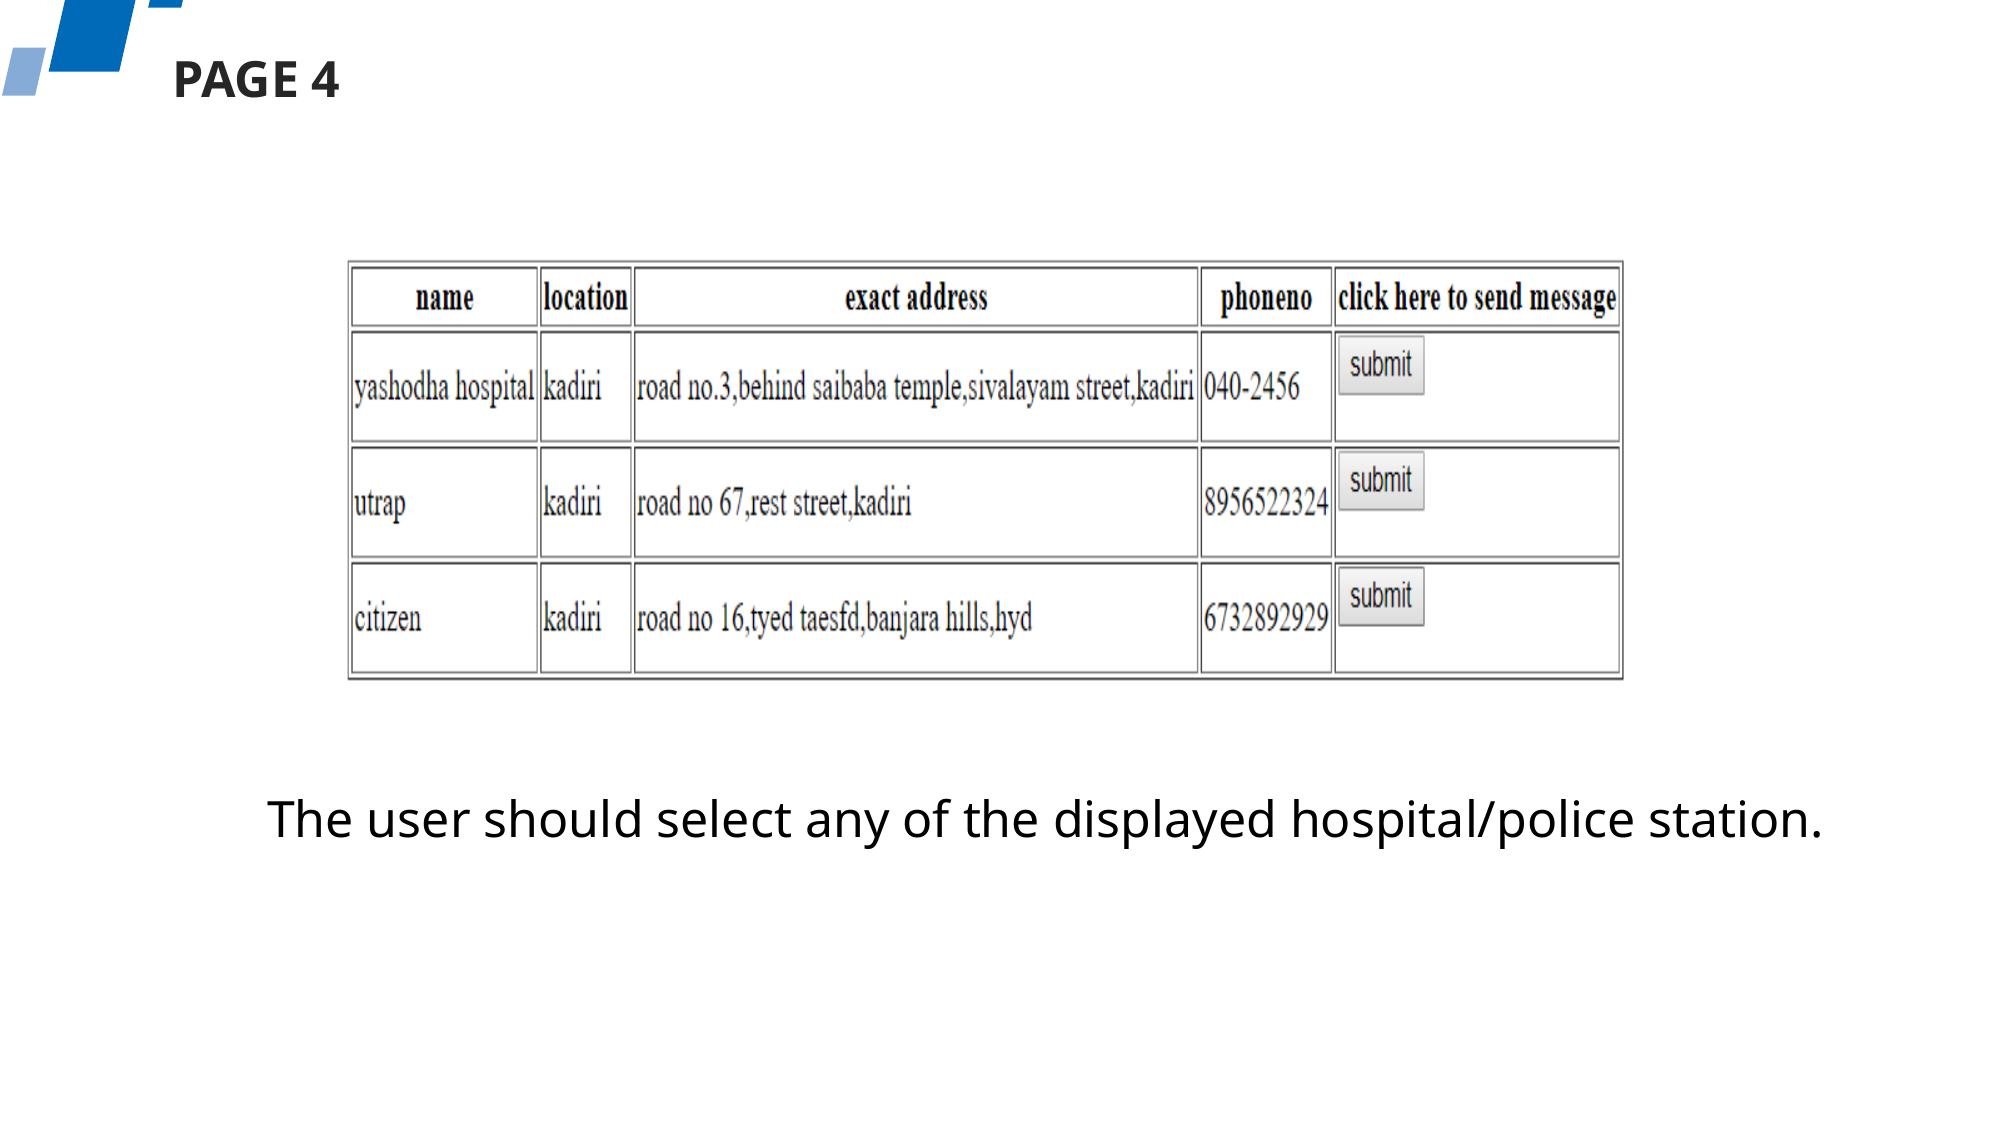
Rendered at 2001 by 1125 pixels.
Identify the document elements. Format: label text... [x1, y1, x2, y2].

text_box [1, 0, 187, 96]
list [339, 141, 1735, 1068]
text_box The user should select any of the displayed hospital/police station. [252, 780, 339, 856]
text_box The user should select any of the displayed hospital/police station. [1735, 780, 1854, 856]
text_box PAGE 4 [157, 39, 564, 115]
